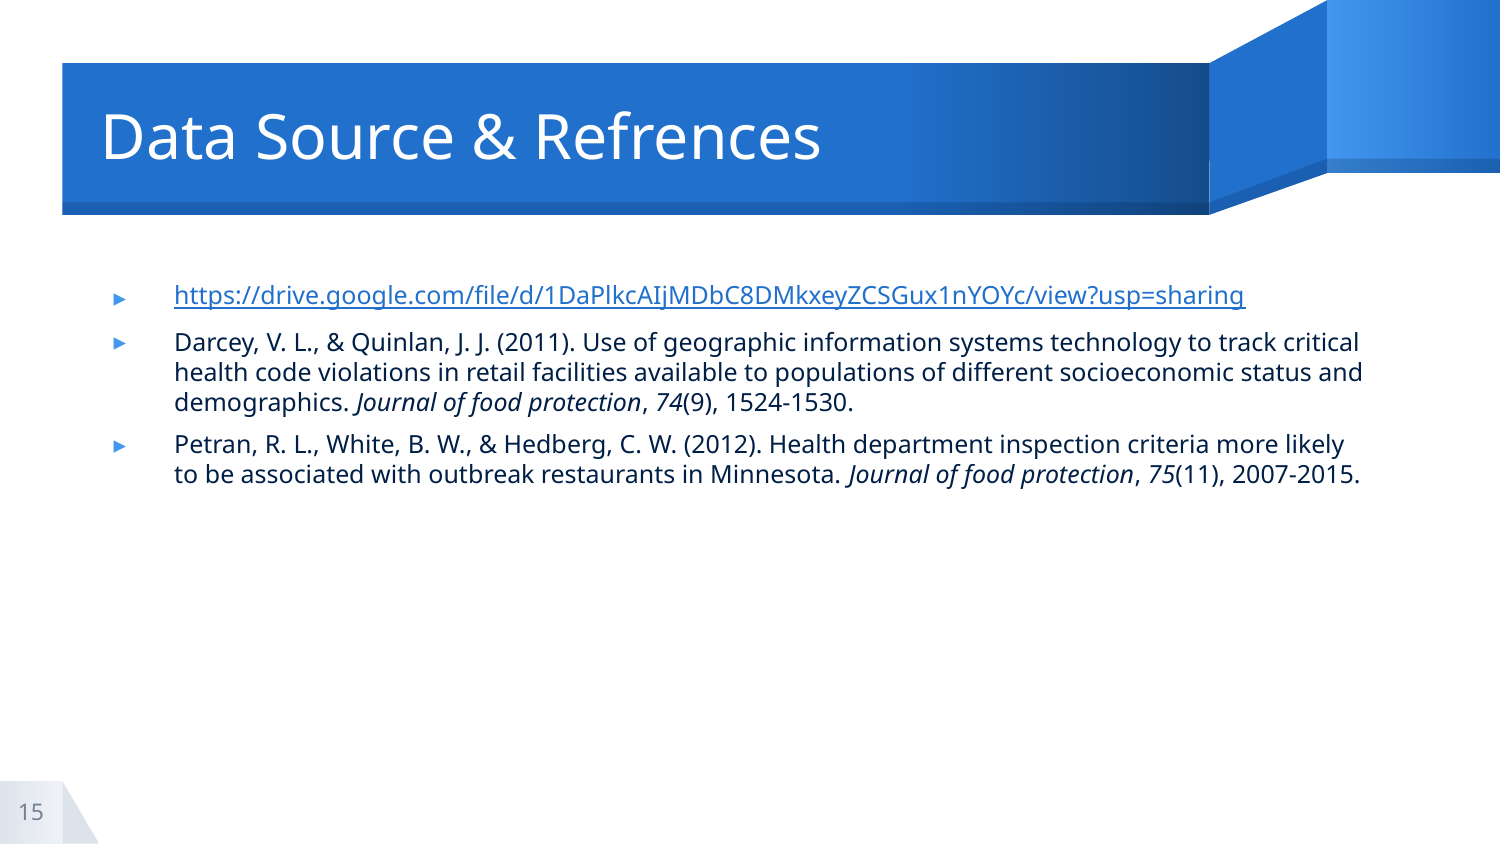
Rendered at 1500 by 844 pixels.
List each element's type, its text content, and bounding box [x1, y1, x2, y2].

slide_number 15 [0, 781, 63, 844]
title Data Source & Refrences [100, 64, 1210, 215]
list https://drive.google.com/file/d/1DaPlkcAIjMDbC8DMkxeyZCSGux1nYOYc/view?usp=sharing Darcey, V. L., & Quinlan, J. J. (2011). Use of geographic information systems technology to track critical health code violations in retail facilities available to populations of different socioeconomic status and demographics. Journal of food protection, 74(9), 1524-1530. Petran, R. L., White, B. W., & Hedberg, C. W. (2012). Health department inspection criteria more likely to be associated with outbreak restaurants in Minnesota. Journal of food protection, 75(11), 2007-2015. [99, 279, 1373, 726]
